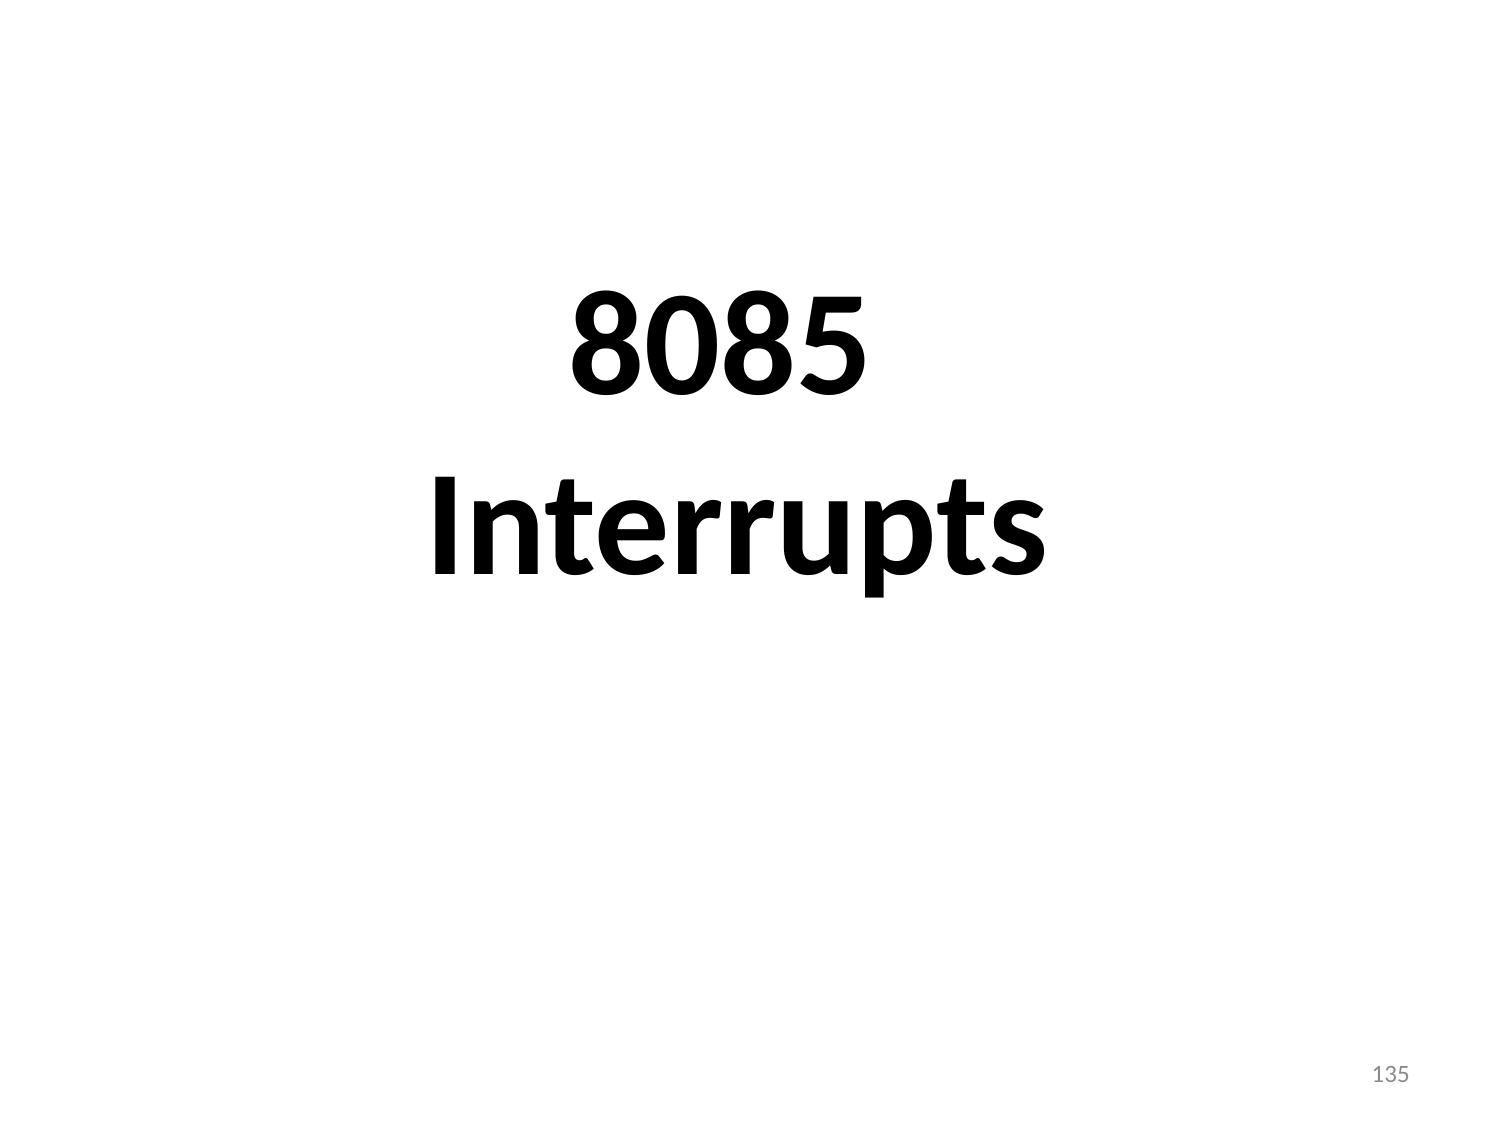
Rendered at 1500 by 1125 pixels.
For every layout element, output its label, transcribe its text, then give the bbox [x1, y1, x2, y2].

text_box 8085 Interrupts [24, 237, 1450, 613]
slide_number 135 [1074, 1042, 1425, 1103]
